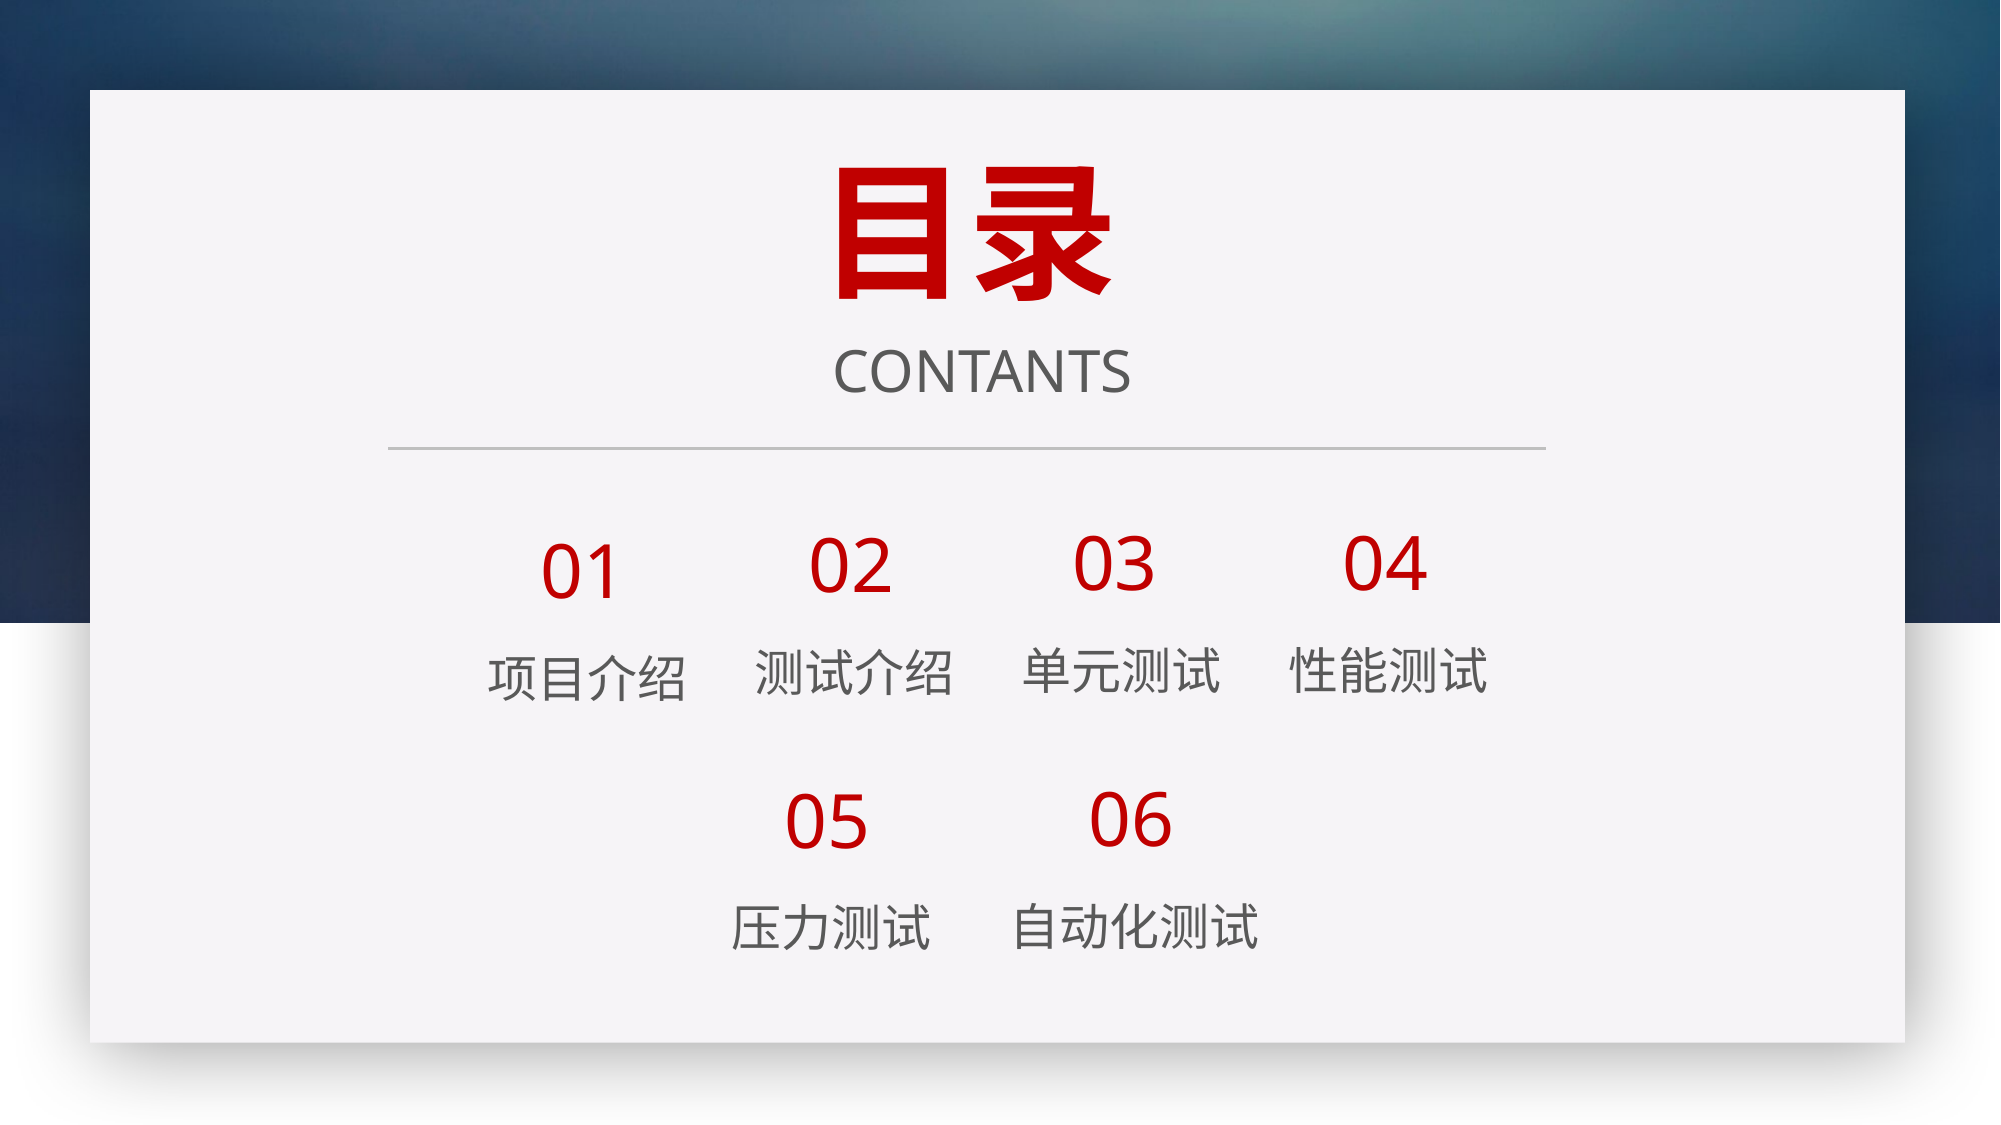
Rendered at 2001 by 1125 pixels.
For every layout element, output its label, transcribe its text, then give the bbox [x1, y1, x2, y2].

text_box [993, 764, 1277, 964]
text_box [1272, 508, 1505, 708]
text_box CONTANTS [818, 326, 1148, 412]
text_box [471, 516, 704, 716]
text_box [716, 766, 947, 966]
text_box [738, 510, 971, 710]
text_box 目录 [803, 129, 1162, 325]
picture [0, 0, 2000, 623]
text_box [1005, 508, 1238, 708]
